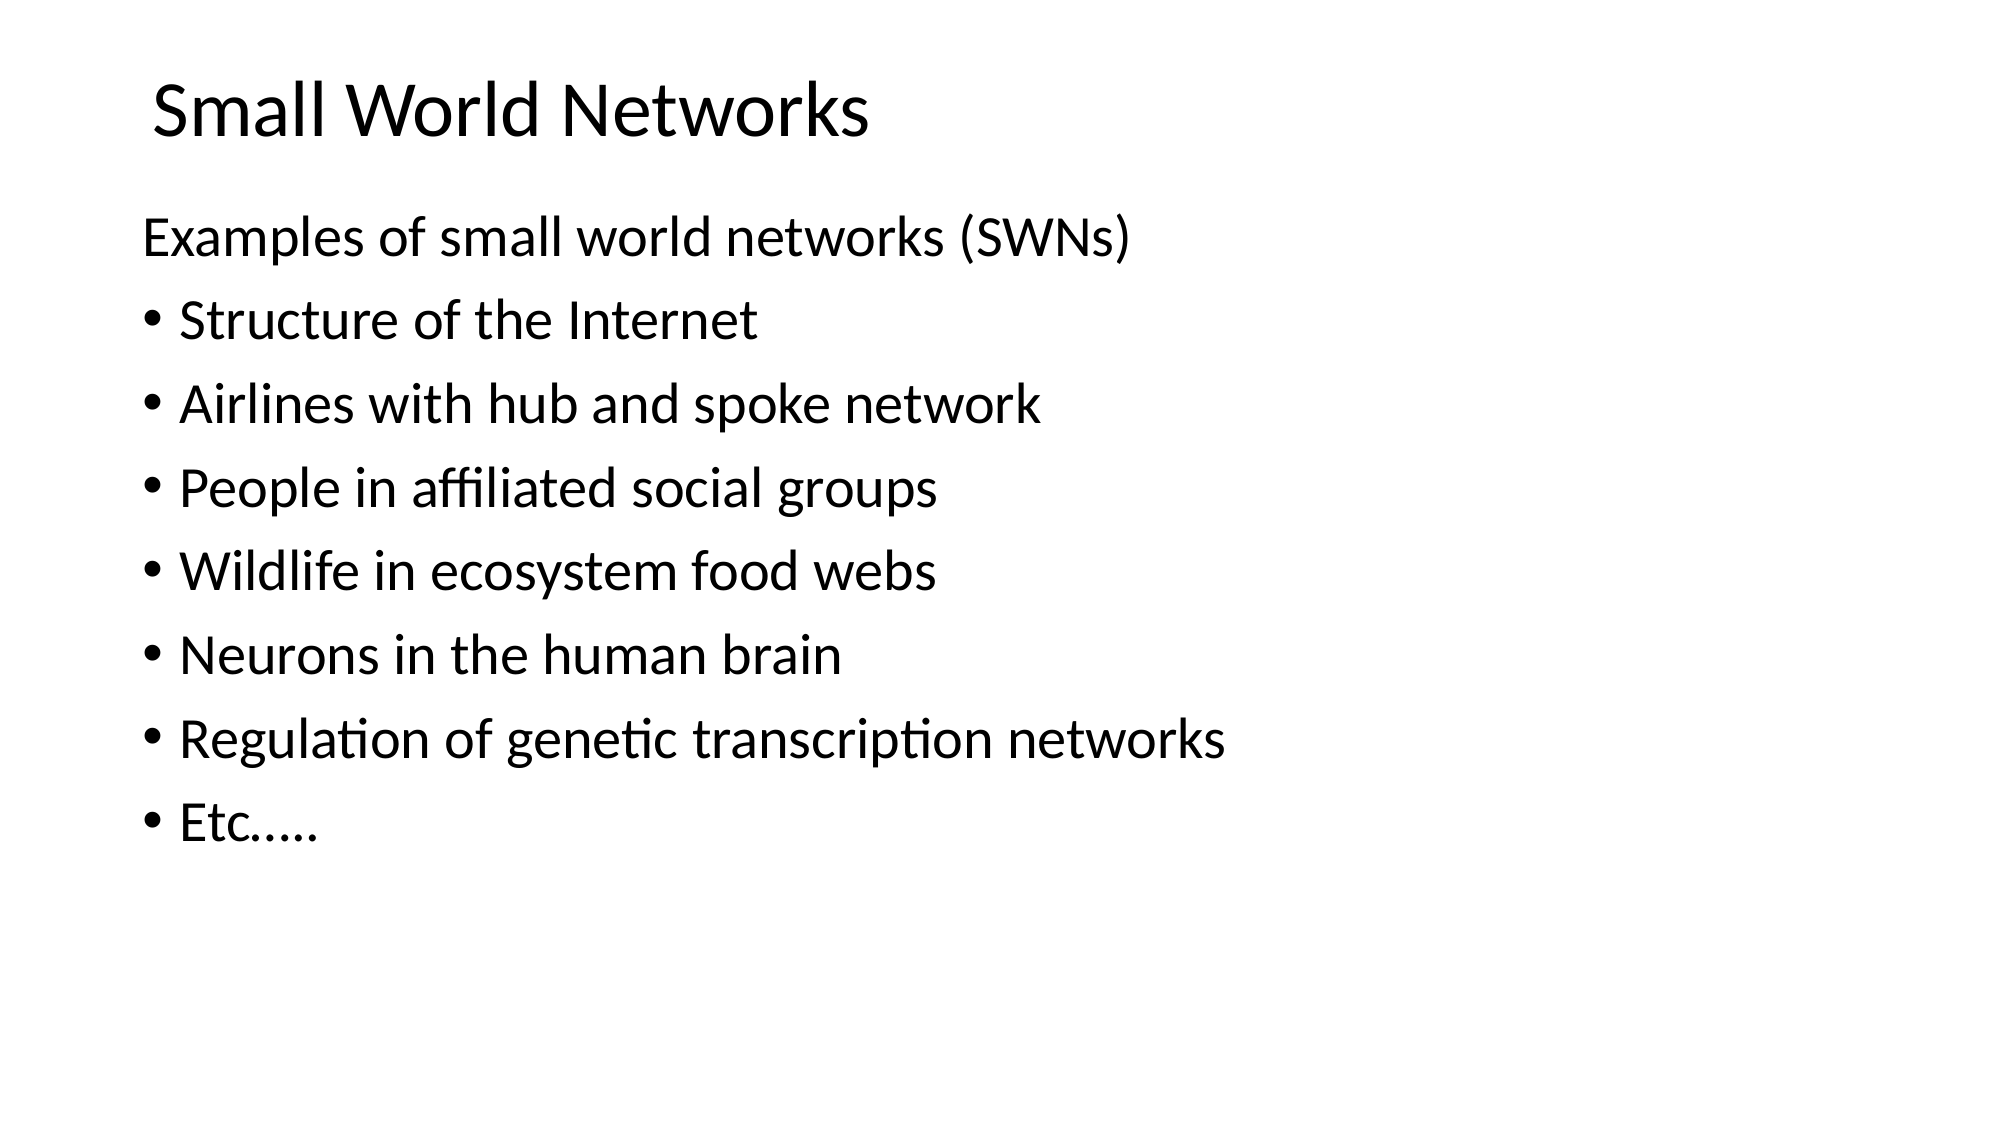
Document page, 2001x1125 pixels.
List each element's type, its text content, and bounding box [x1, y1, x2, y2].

list Examples of small world networks (SWNs) Structure of the Internet Airlines with hub and spoke network People in affiliated social groups Wildlife in ecosystem food webs Neurons in the human brain Regulation of genetic transcription networks Etc….. [127, 198, 1853, 1092]
title Small World Networks [137, 59, 1863, 162]
